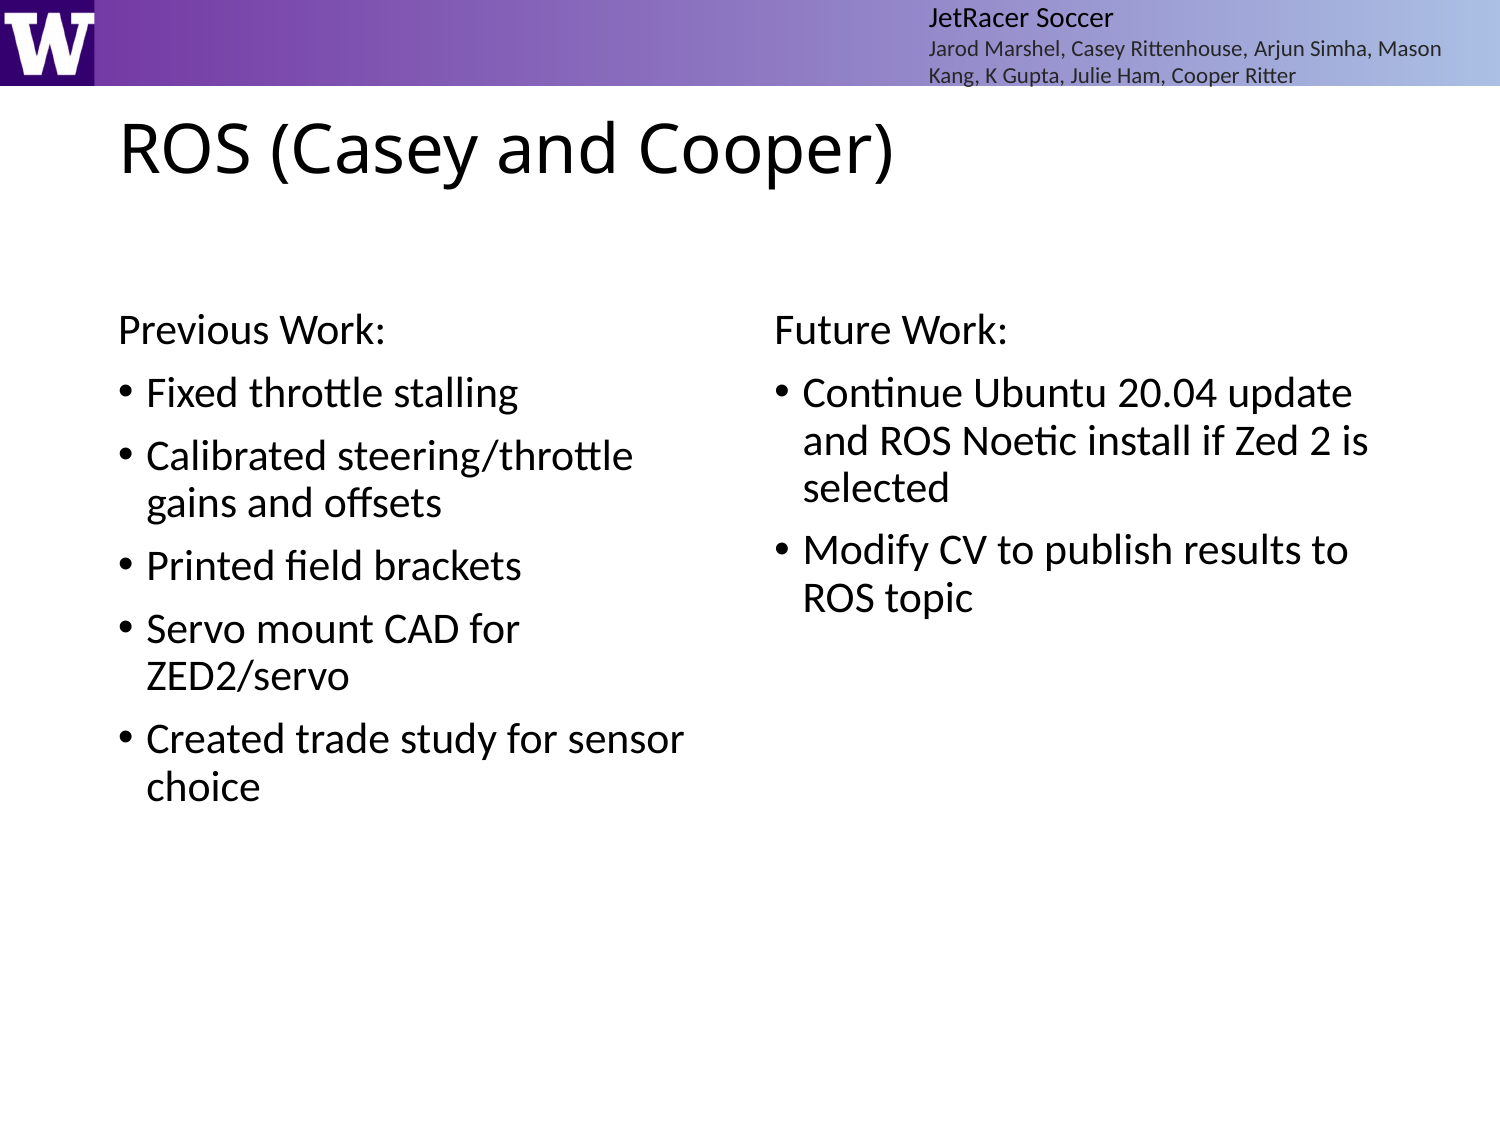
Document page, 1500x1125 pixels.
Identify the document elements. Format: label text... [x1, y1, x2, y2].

text_box JetRacer Soccer Jarod Marshel, Casey Rittenhouse, Arjun Simha, Mason Kang, K Gupta, Julie Ham, Cooper Ritter [913, 0, 1500, 136]
title ROS (Casey and Cooper) [103, 106, 1397, 280]
list Future Work: Continue Ubuntu 20.04 update and ROS Noetic install if Zed 2 is selected Modify CV to publish results to ROS topic [759, 299, 1397, 1014]
list Previous Work: Fixed throttle stalling Calibrated steering/throttle gains and offsets Printed field brackets Servo mount CAD for ZED2/servo Created trade study for sensor choice [103, 299, 741, 1014]
picture [0, 0, 95, 86]
